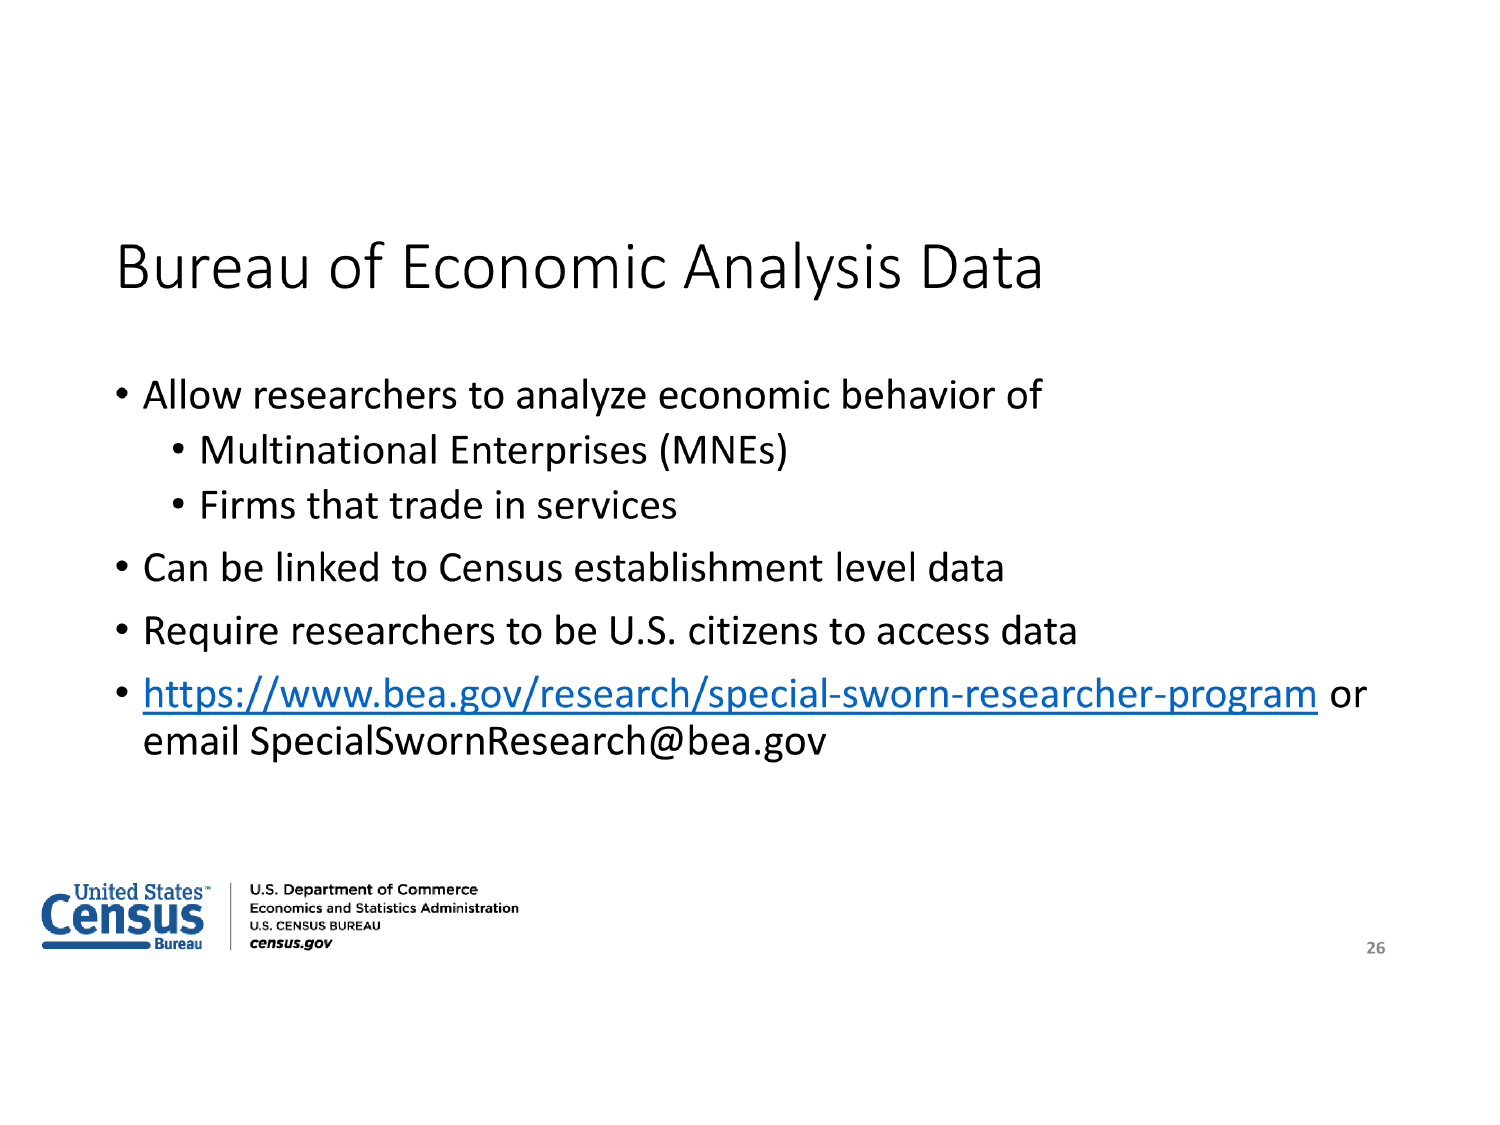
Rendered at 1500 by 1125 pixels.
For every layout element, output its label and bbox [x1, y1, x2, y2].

picture [0, 141, 1500, 987]
